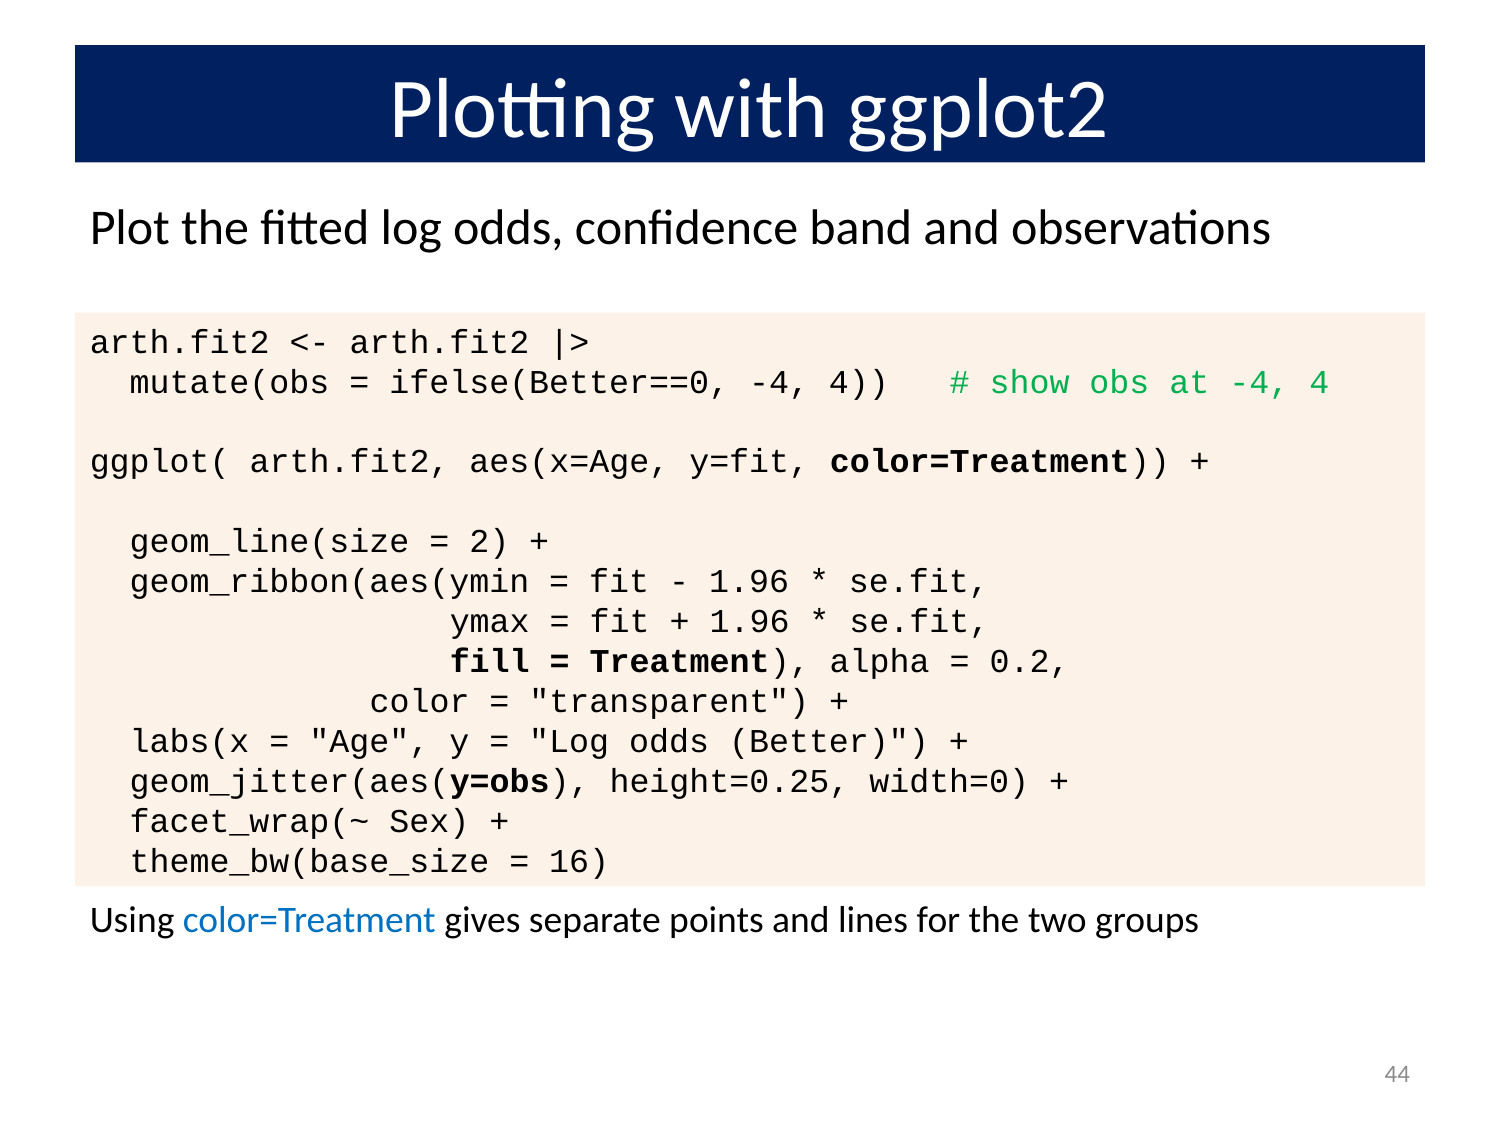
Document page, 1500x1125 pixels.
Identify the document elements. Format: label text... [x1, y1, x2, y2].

text_box arth.fit2 <- arth.fit2 |> mutate(obs = ifelse(Better==0, -4, 4)) # show obs at -4, 4 ggplot( arth.fit2, aes(x=Age, y=fit, color=Treatment)) + geom_line(size = 2) + geom_ribbon(aes(ymin = fit - 1.96 * se.fit, ymax = fit + 1.96 * se.fit, fill = Treatment), alpha = 0.2, color = "transparent") + labs(x = "Age", y = "Log odds (Better)") + geom_jitter(aes(y=obs), height=0.25, width=0) + facet_wrap(~ Sex) + theme_bw(base_size = 16) [74, 312, 1425, 887]
text_box Using color=Treatment gives separate points and lines for the two groups [74, 887, 1425, 948]
title Plotting with ggplot2 [75, 45, 1425, 163]
slide_number 44 [1074, 1042, 1425, 1103]
text_box Plot the fitted log odds, confidence band and observations [74, 187, 1425, 263]
